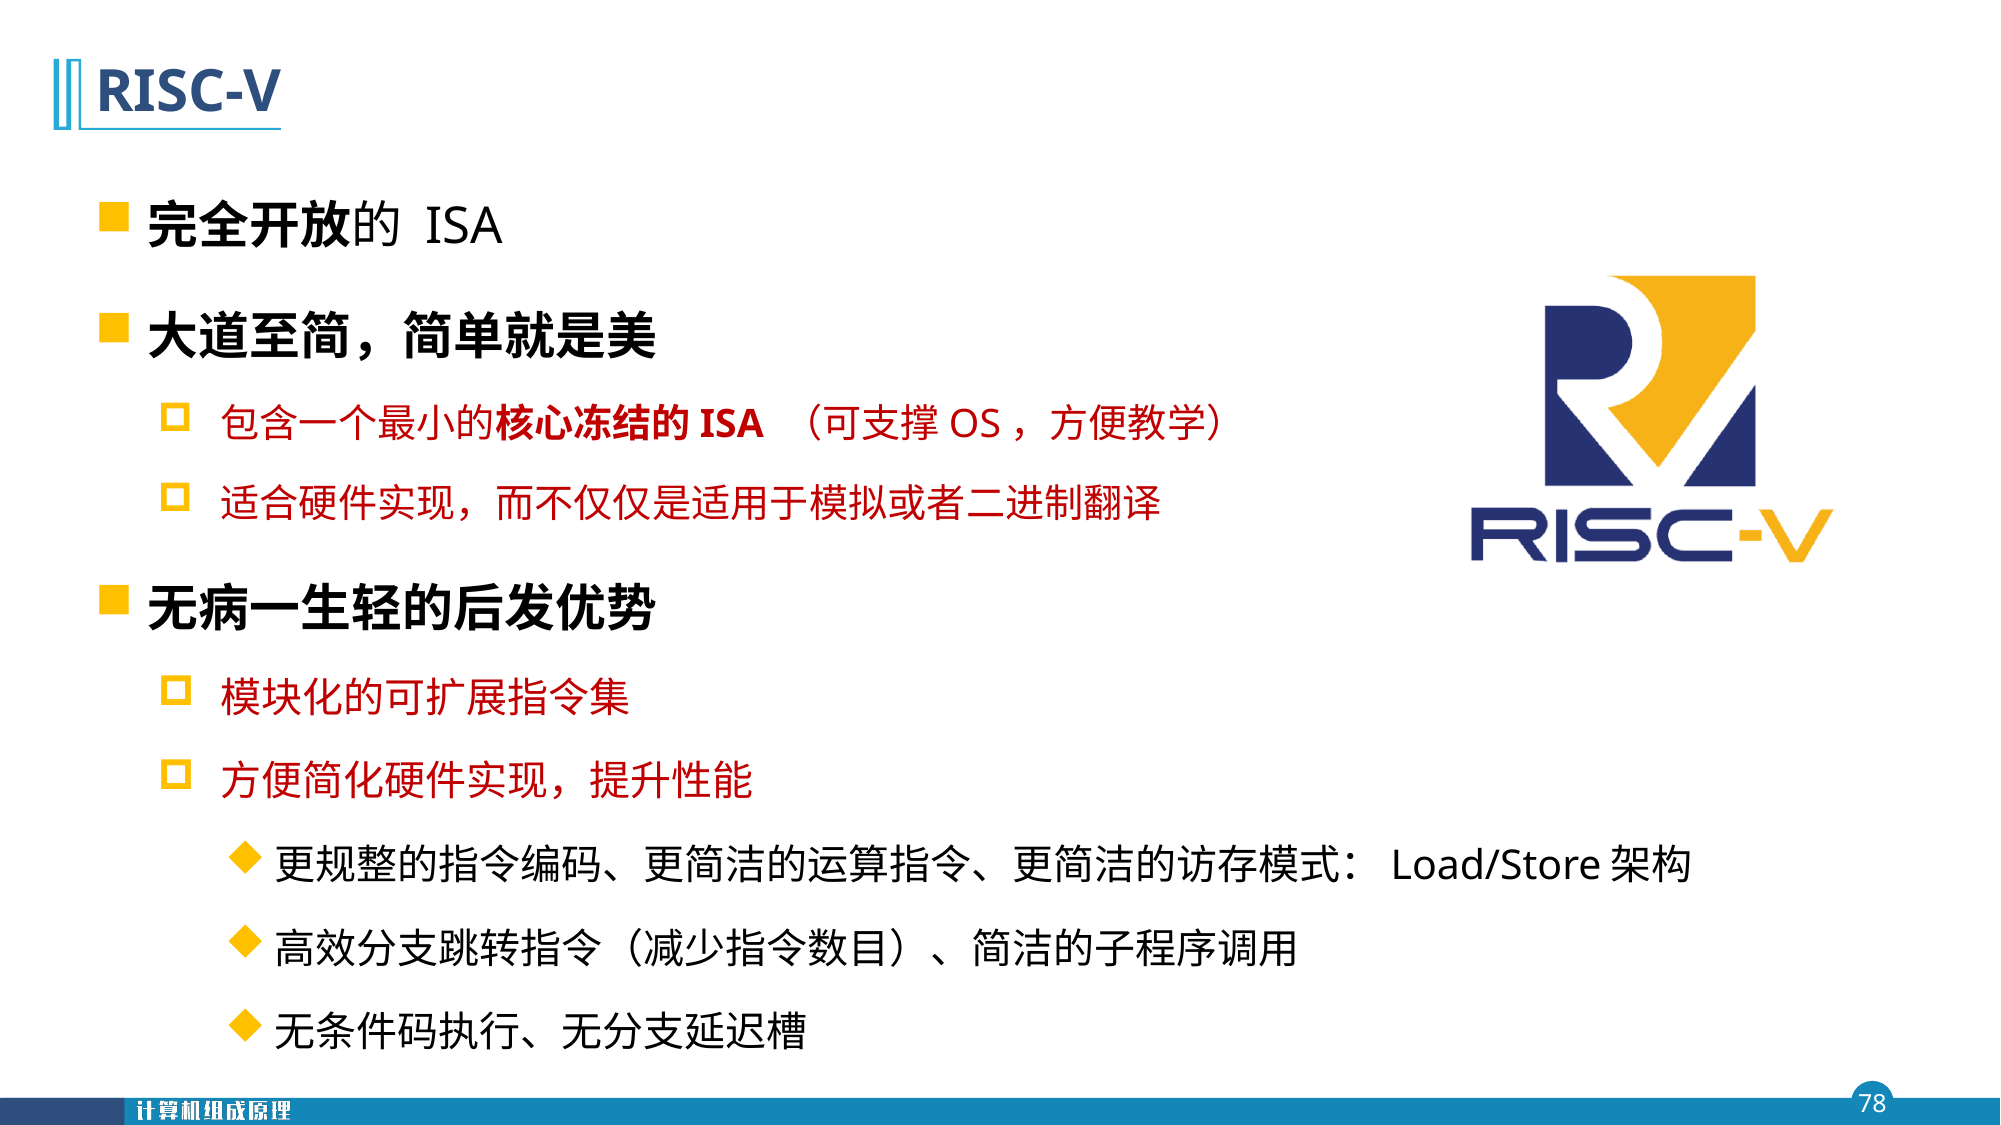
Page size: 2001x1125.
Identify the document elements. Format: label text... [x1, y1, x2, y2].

picture [1455, 226, 1843, 614]
list 完全开放的 ISA 大道至简，简单就是美 包含一个最小的核心冻结的ISA （可支撑OS，方便教学） 适合硬件实现，而不仅仅是适用于模拟或者二进制翻译 无病一生轻的后发优势 模块化的可扩展指令集 方便简化硬件实现，提升性能 更规整的指令编码、更简洁的运算指令、更简洁的访存模式：Load/Store架构 高效分支跳转指令（减少指令数目）、简洁的子程序调用 无条件码执行、无分支延迟槽 [80, 154, 1805, 1080]
title RISC-V [80, 42, 1805, 144]
